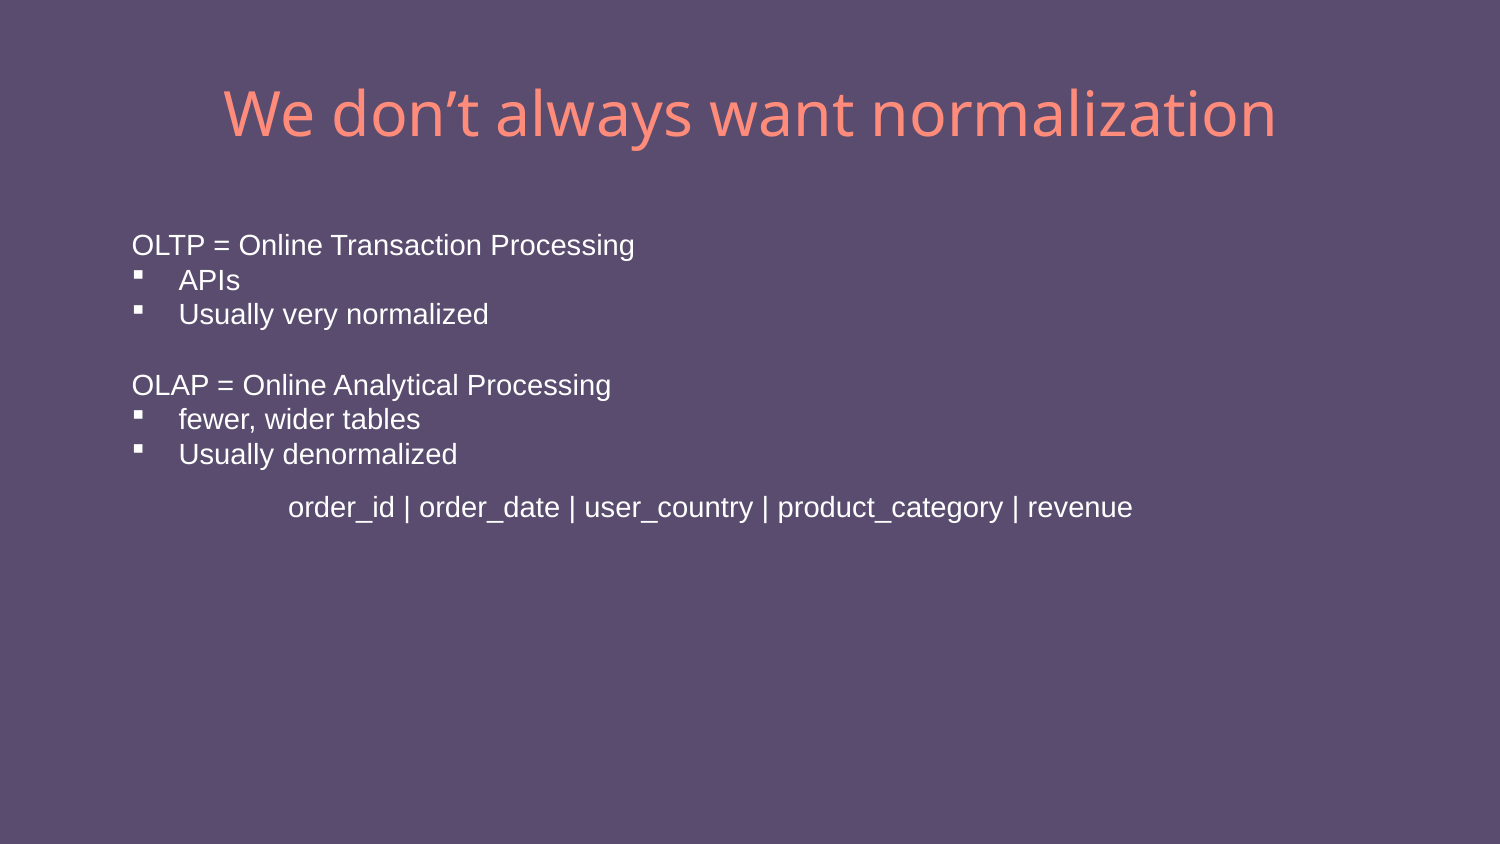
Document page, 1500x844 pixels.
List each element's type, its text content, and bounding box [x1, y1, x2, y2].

text_box order_id | order_date | user_country | product_category | revenue [273, 481, 1230, 531]
title We don’t always want normalization [116, 58, 1387, 153]
text_box OLTP = Online Transaction Processing APIs Usually very normalized OLAP = Online Analytical Processing fewer, wider tables Usually denormalized [116, 218, 1423, 478]
